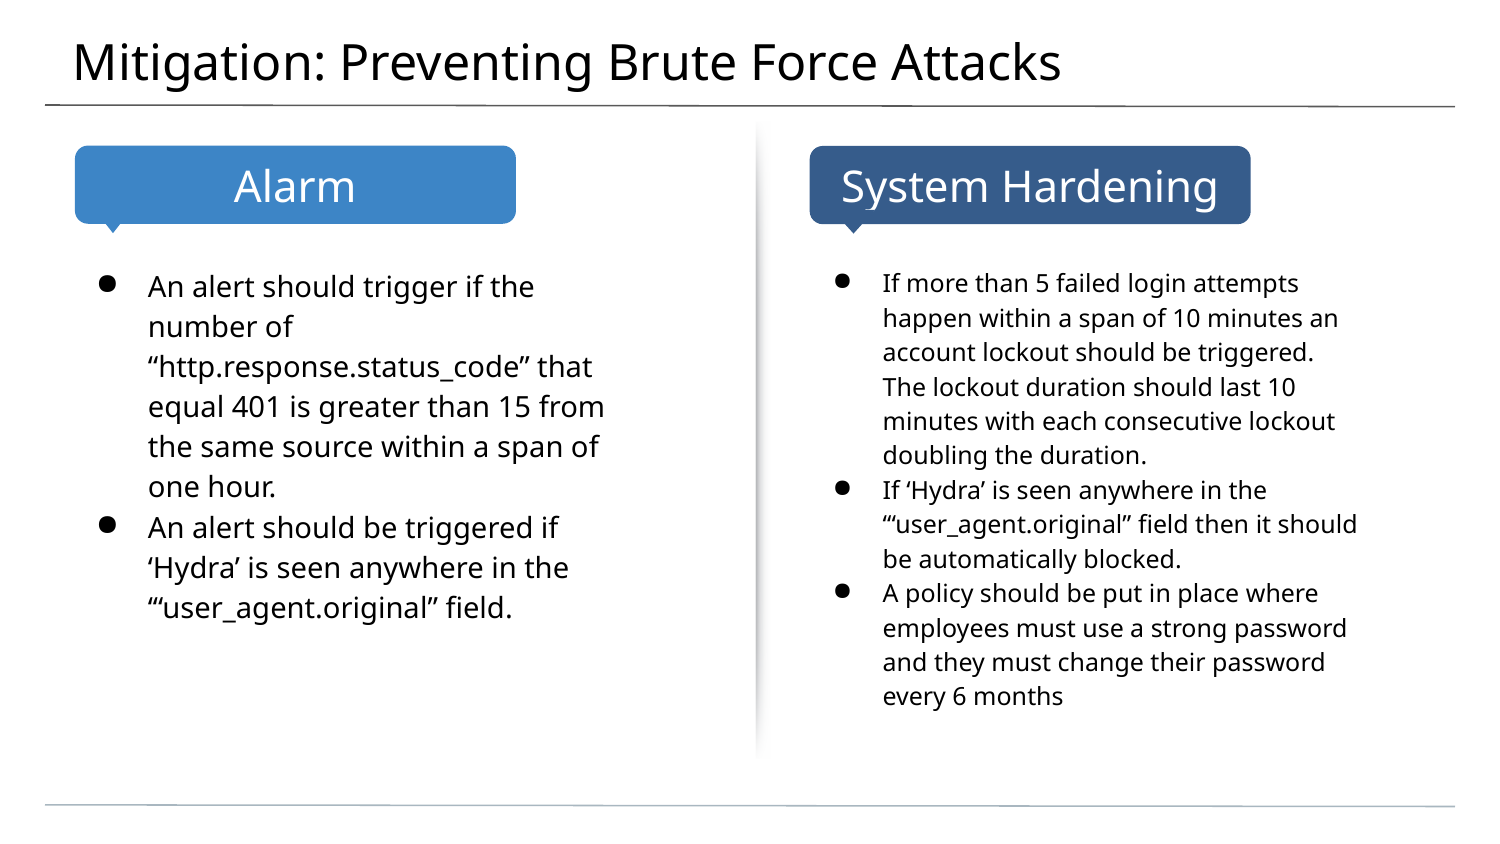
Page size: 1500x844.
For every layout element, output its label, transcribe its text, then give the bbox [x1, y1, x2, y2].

title Mitigation: Preventing Brute Force Attacks [0, 0, 1500, 88]
subtitle An alert should trigger if the number of “http.response.status_code” that equal 401 is greater than 15 from the same source within a span of one hour. An alert should be triggered if ‘Hydra’ is seen anywhere in the ‘“user_agent.original” field. [0, 262, 704, 805]
subtitle If more than 5 failed login attempts happen within a span of 10 minutes an account lockout should be triggered. The lockout duration should last 10 minutes with each consecutive lockout doubling the duration. If ‘Hydra’ is seen anywhere in the ‘“user_agent.original” field then it should be automatically blocked. A policy should be put in place where employees must use a strong password and they must change their password every 6 months [732, 263, 1438, 805]
picture [703, 107, 839, 782]
